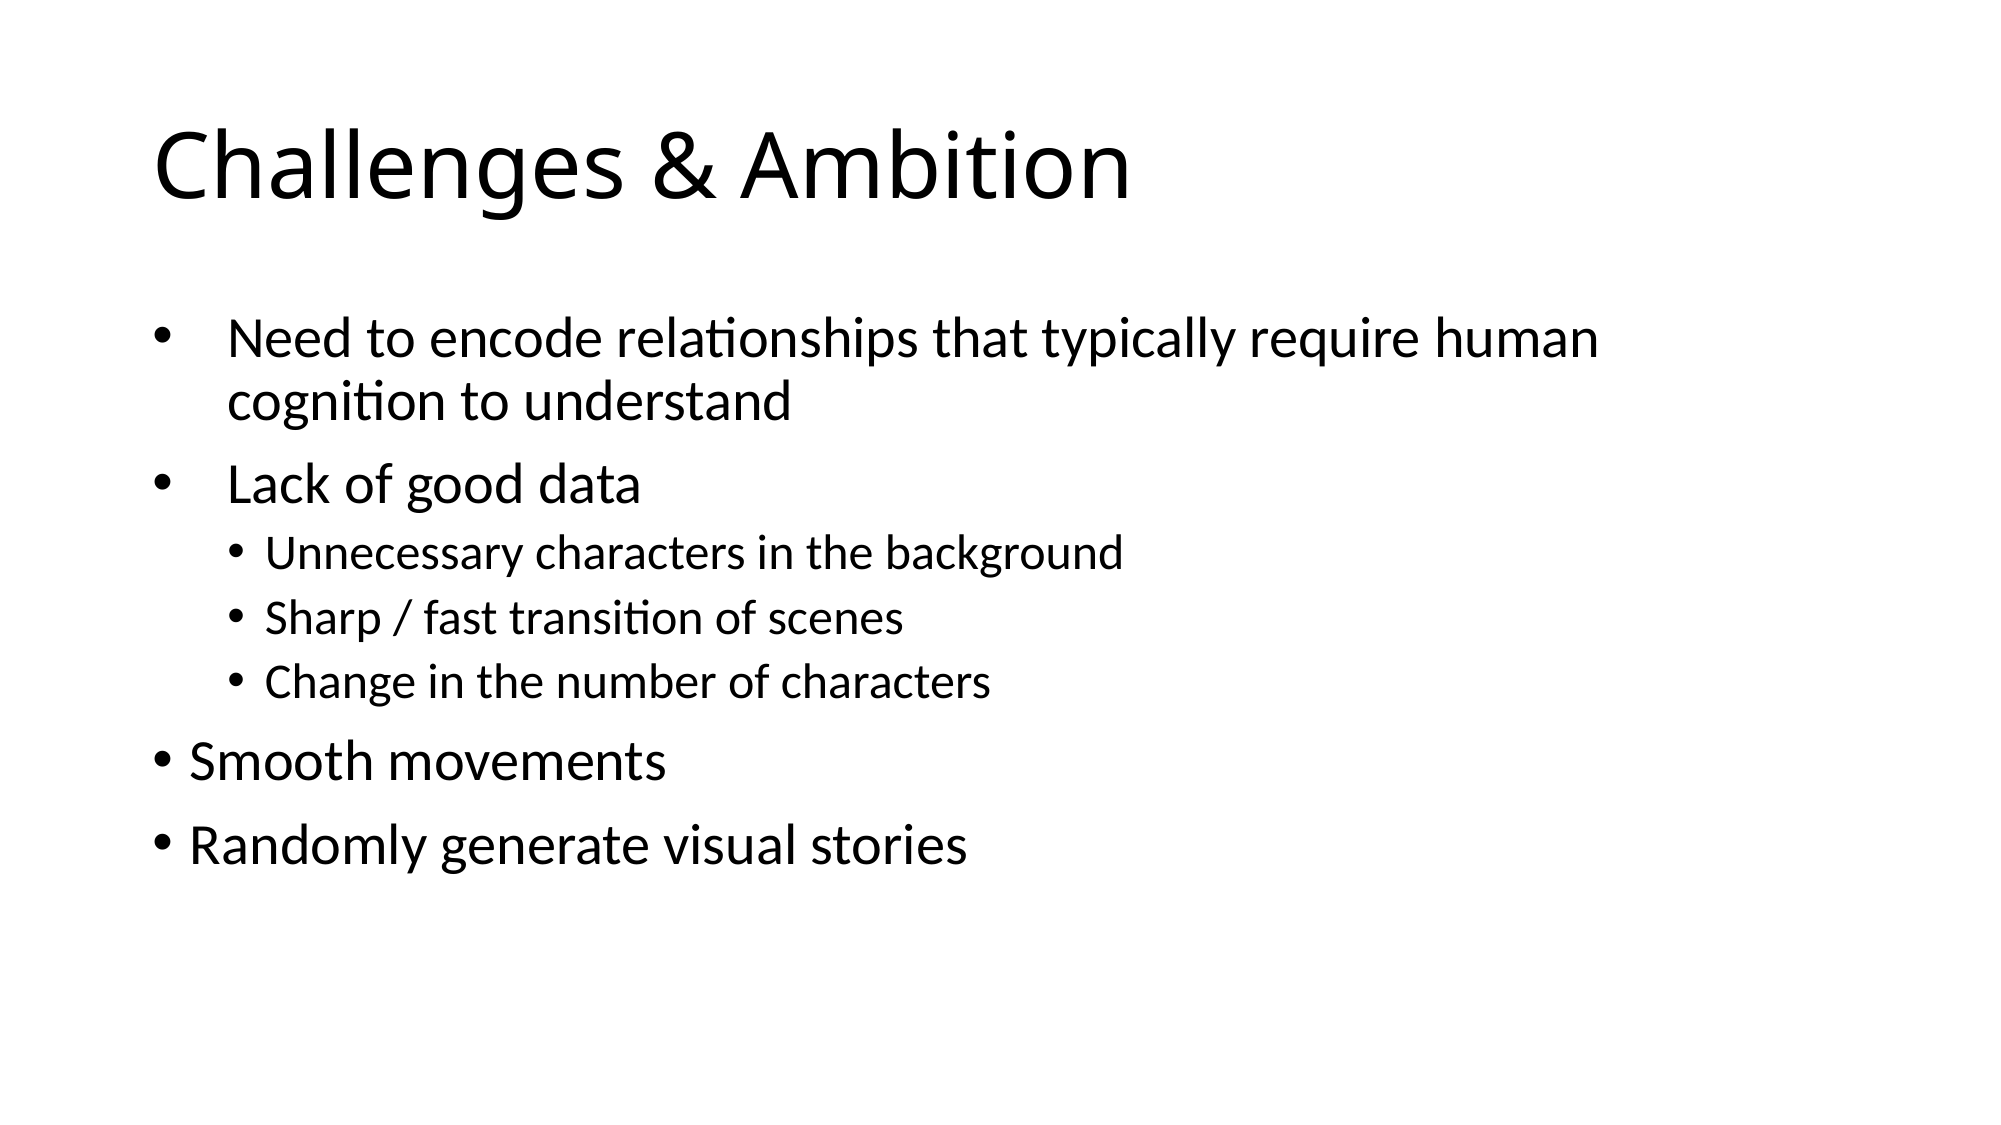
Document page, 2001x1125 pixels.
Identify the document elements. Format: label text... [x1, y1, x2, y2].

title Challenges & Ambition [137, 59, 1863, 278]
list Need to encode relationships that typically require human cognition to understand Lack of good data Unnecessary characters in the background Sharp / fast transition of scenes Change in the number of characters Smooth movements Randomly generate visual stories [137, 299, 1863, 1014]
